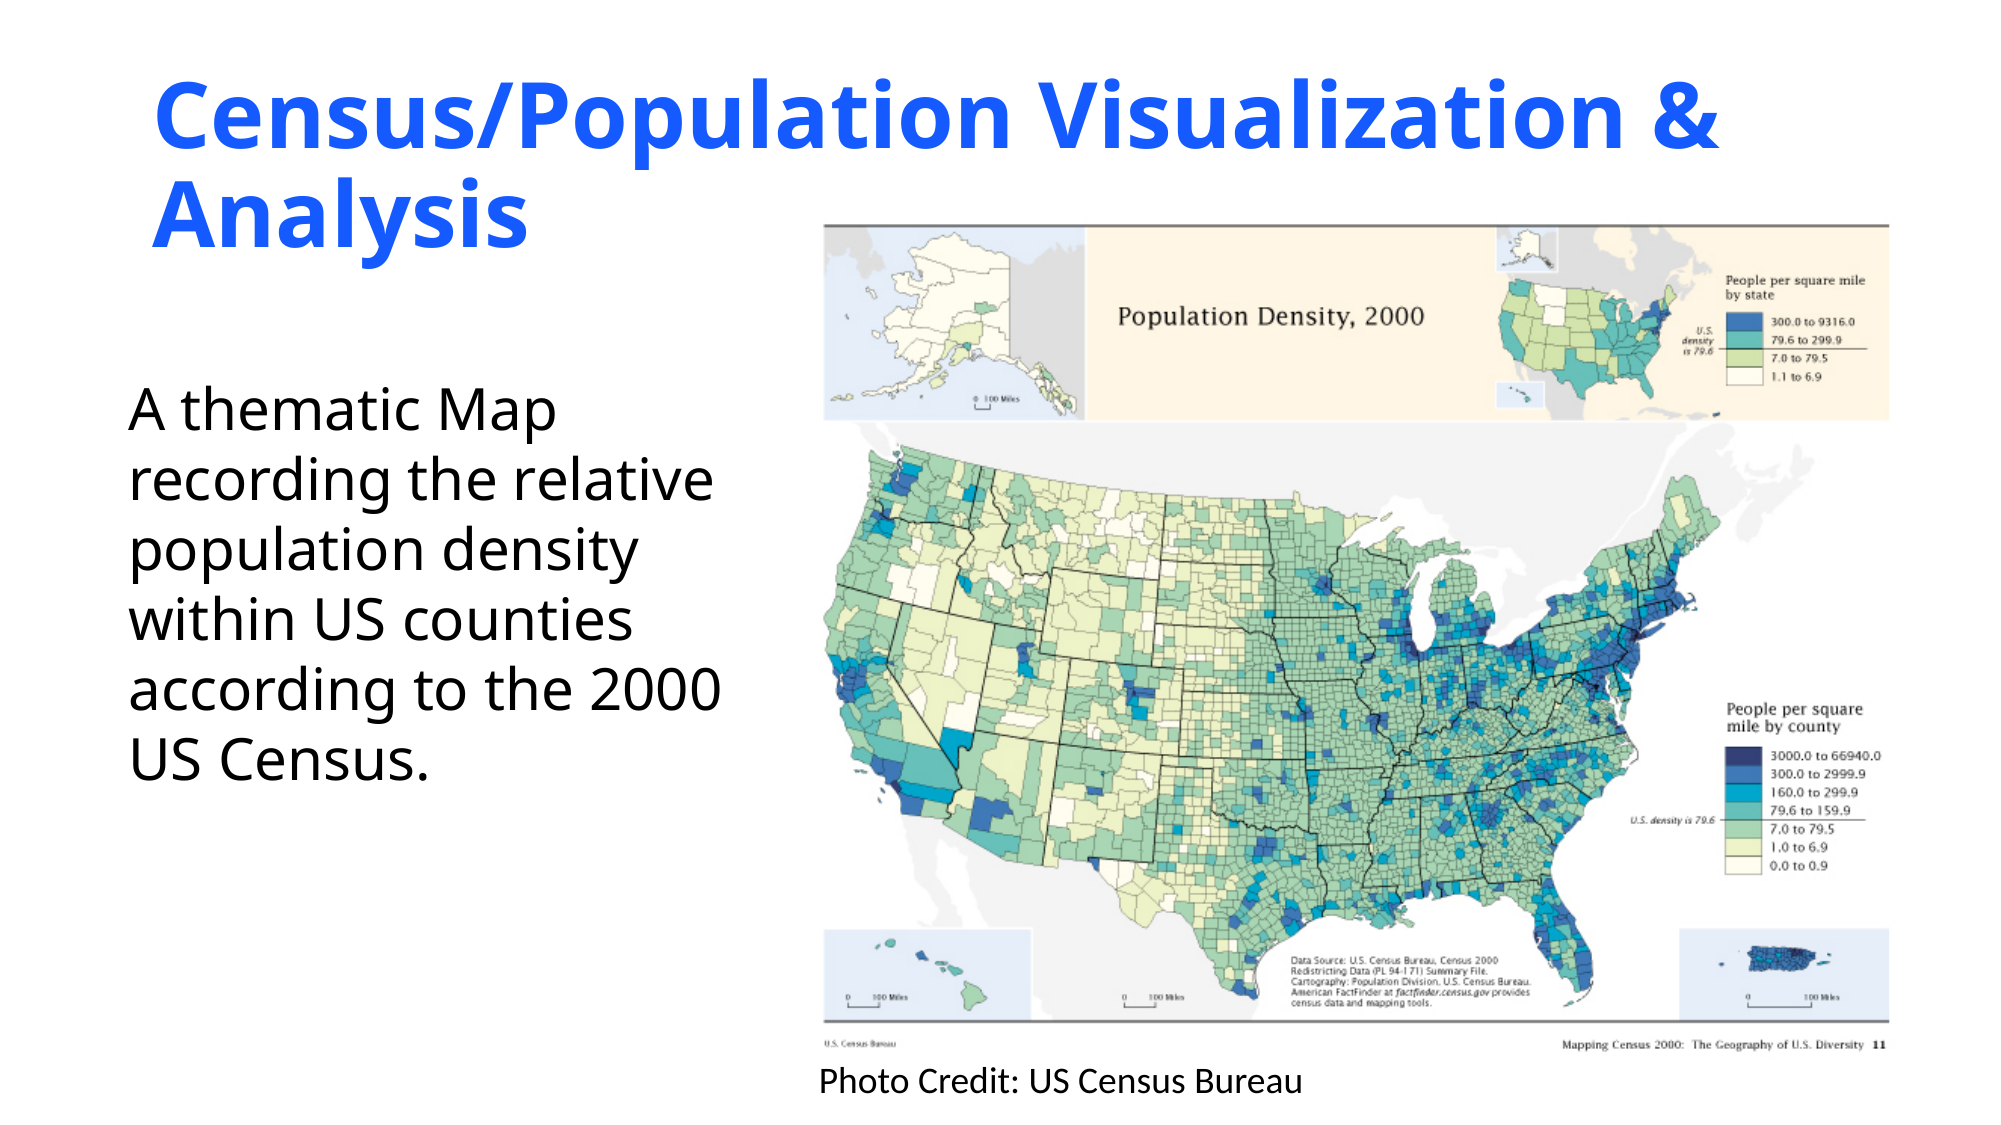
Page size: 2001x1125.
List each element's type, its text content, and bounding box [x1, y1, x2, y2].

title Census/Population Visualization & Analysis [137, 59, 1863, 278]
text_box A thematic Map recording the relative population density within US counties according to the 2000 US Census. [113, 365, 812, 800]
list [822, 217, 1903, 1062]
text_box Photo Credit: US Census Bureau [804, 1049, 1319, 1109]
